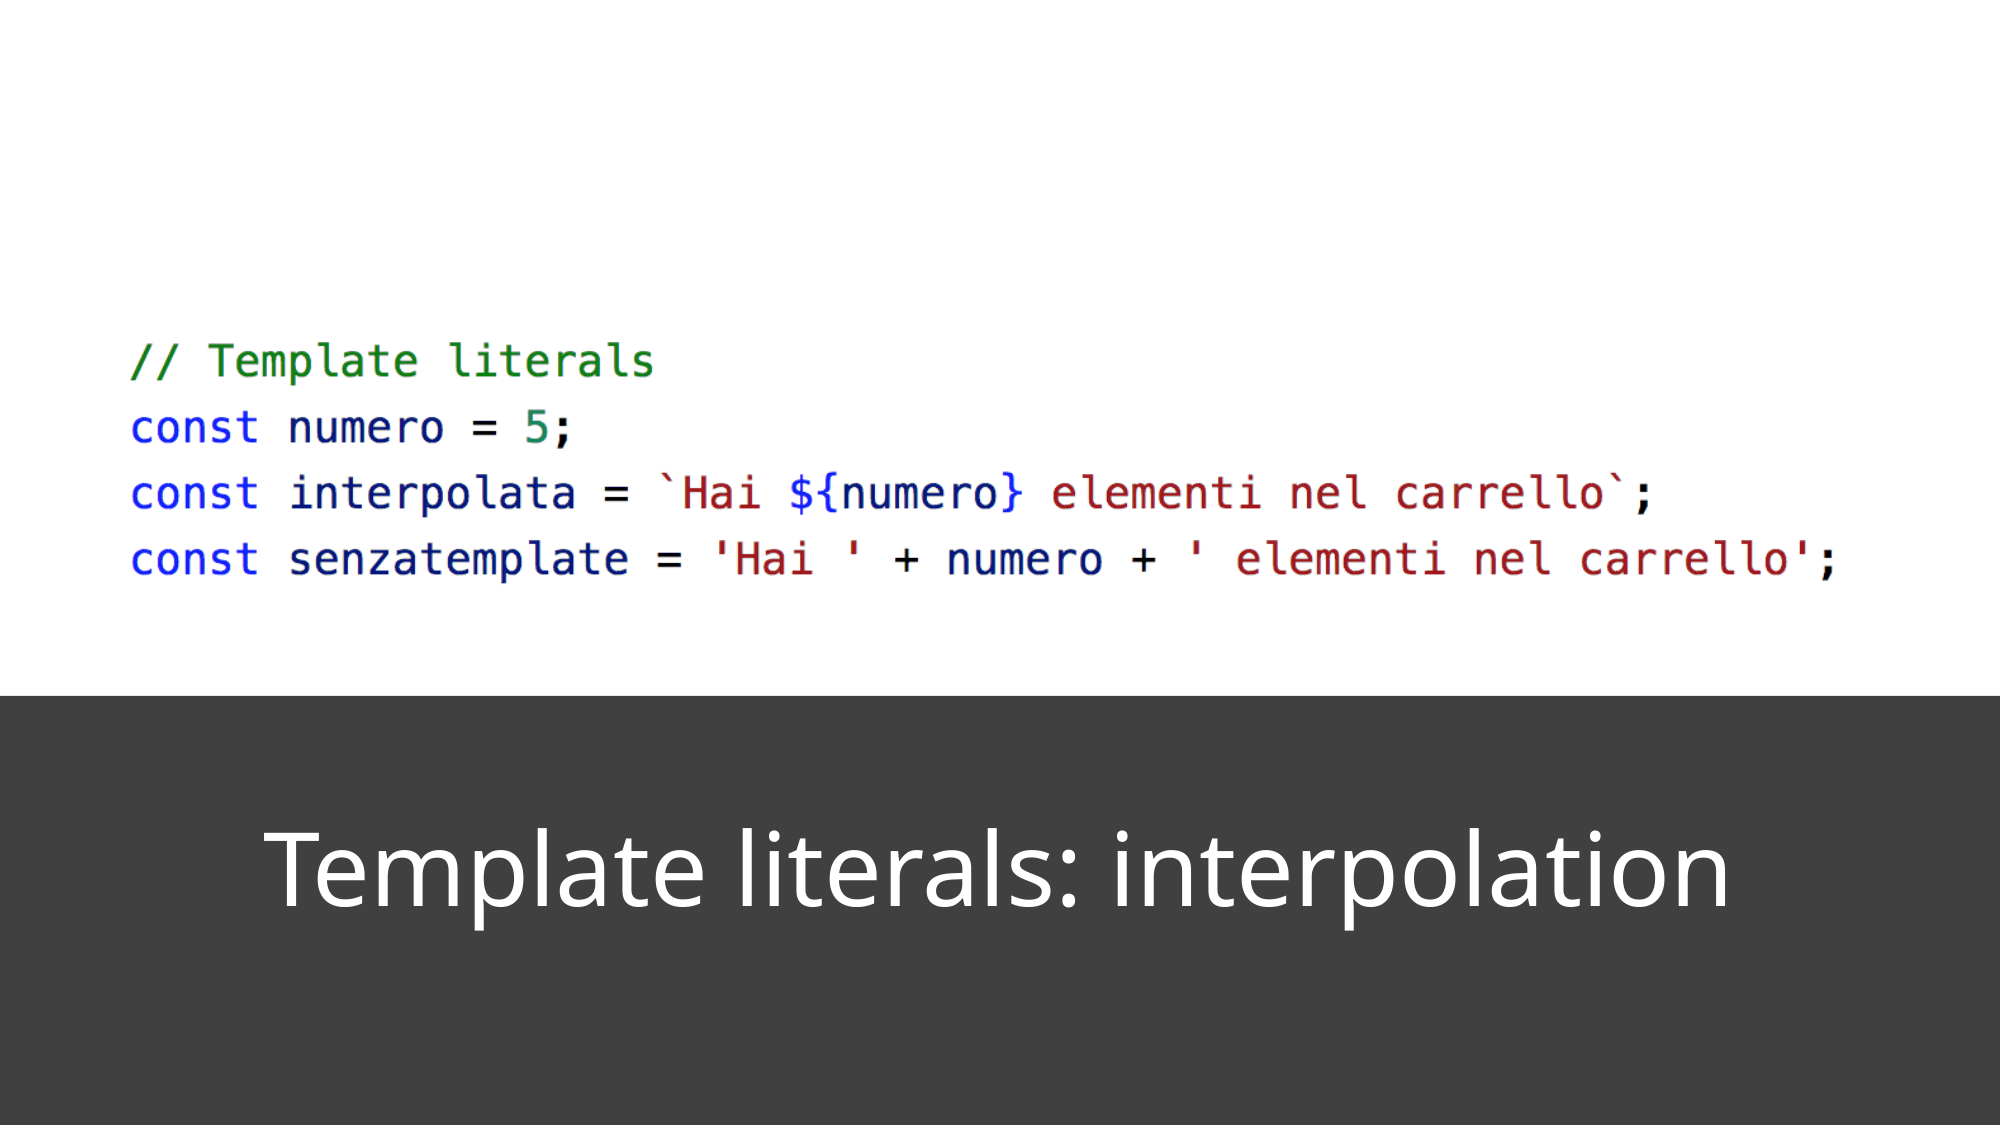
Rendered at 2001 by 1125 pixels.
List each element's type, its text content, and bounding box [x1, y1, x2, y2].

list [106, 303, 1895, 643]
title Template literals: interpolation [115, 738, 1882, 937]
text_box [0, 695, 2000, 1125]
